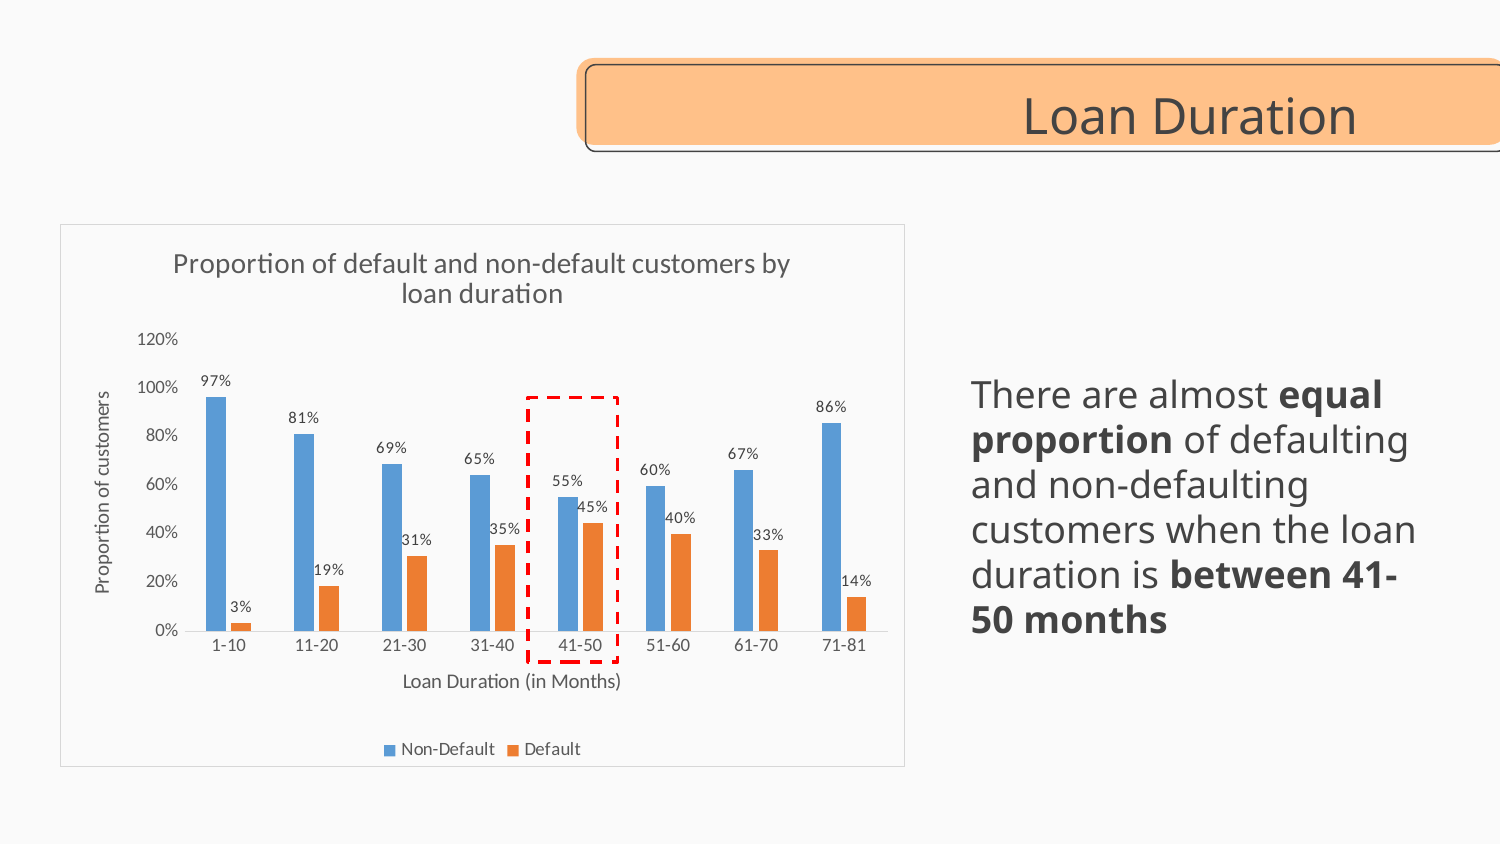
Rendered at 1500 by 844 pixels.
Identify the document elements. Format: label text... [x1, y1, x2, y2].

text_box There are almost equal proportion of defaulting and non-defaulting customers when the loan duration is between 41-50 months [956, 363, 1440, 649]
chart [59, 224, 906, 767]
title Loan Duration [849, 75, 1374, 154]
